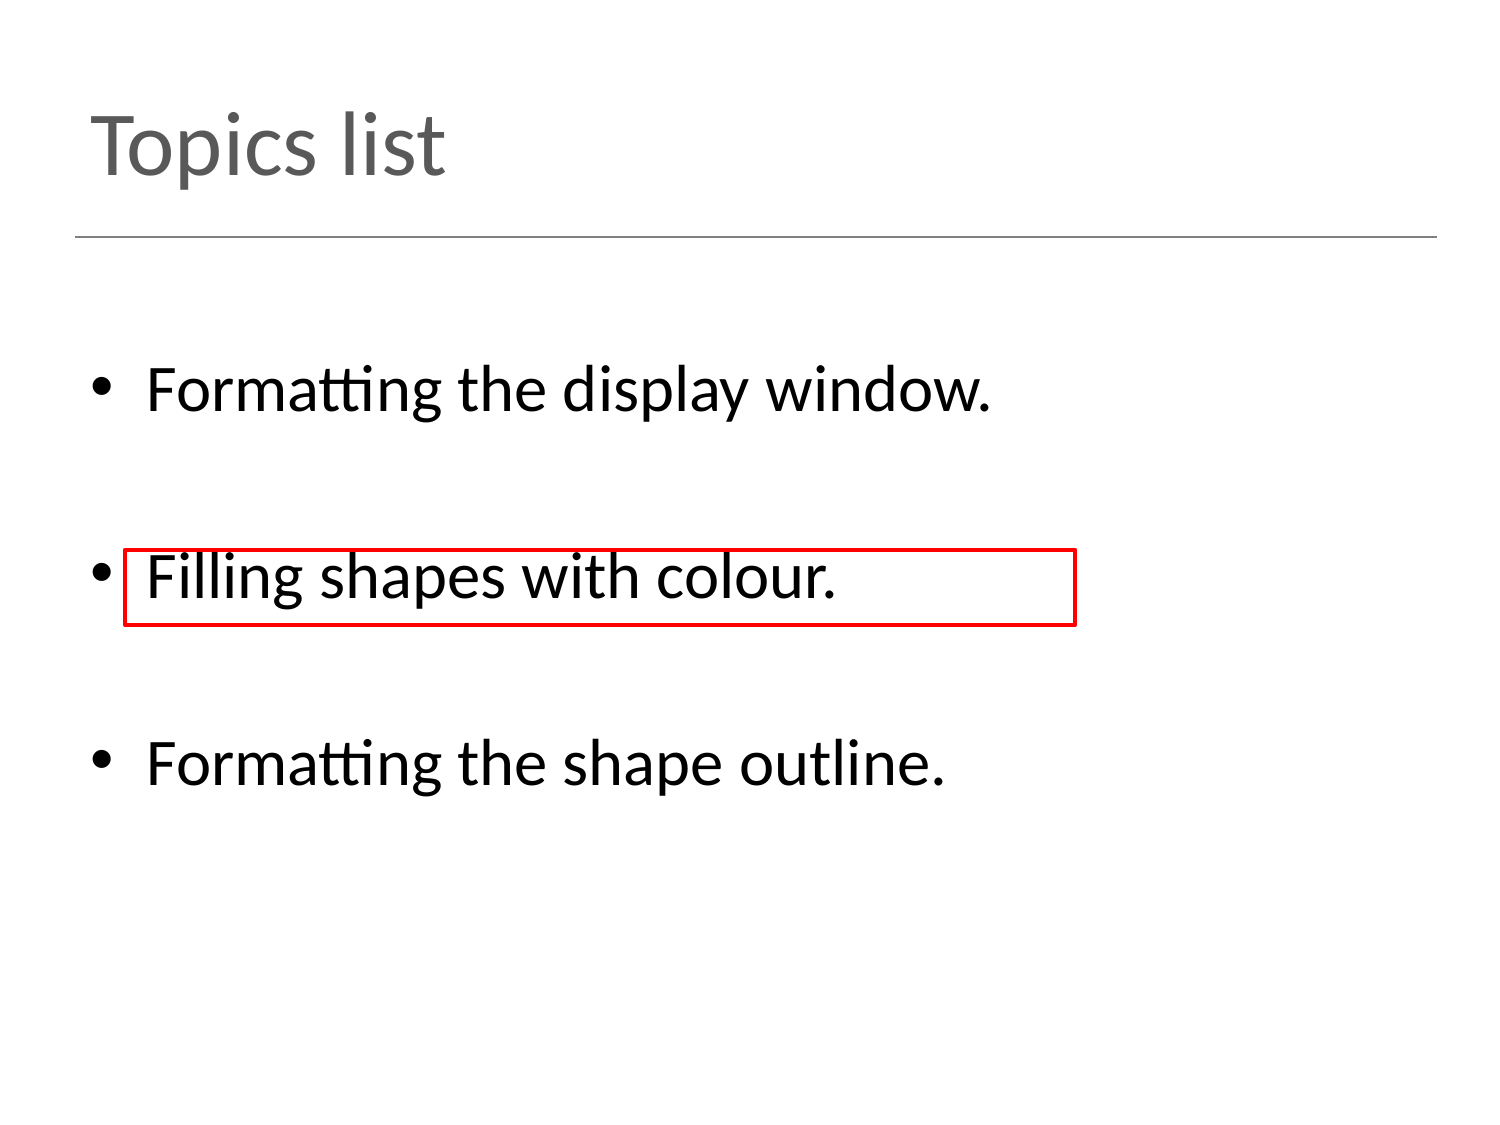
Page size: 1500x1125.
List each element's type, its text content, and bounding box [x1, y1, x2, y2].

list Formatting the display window. Filling shapes with colour. Formatting the shape outline. [75, 337, 1425, 1005]
text_box [123, 548, 1077, 627]
title Topics list [75, 45, 1425, 233]
